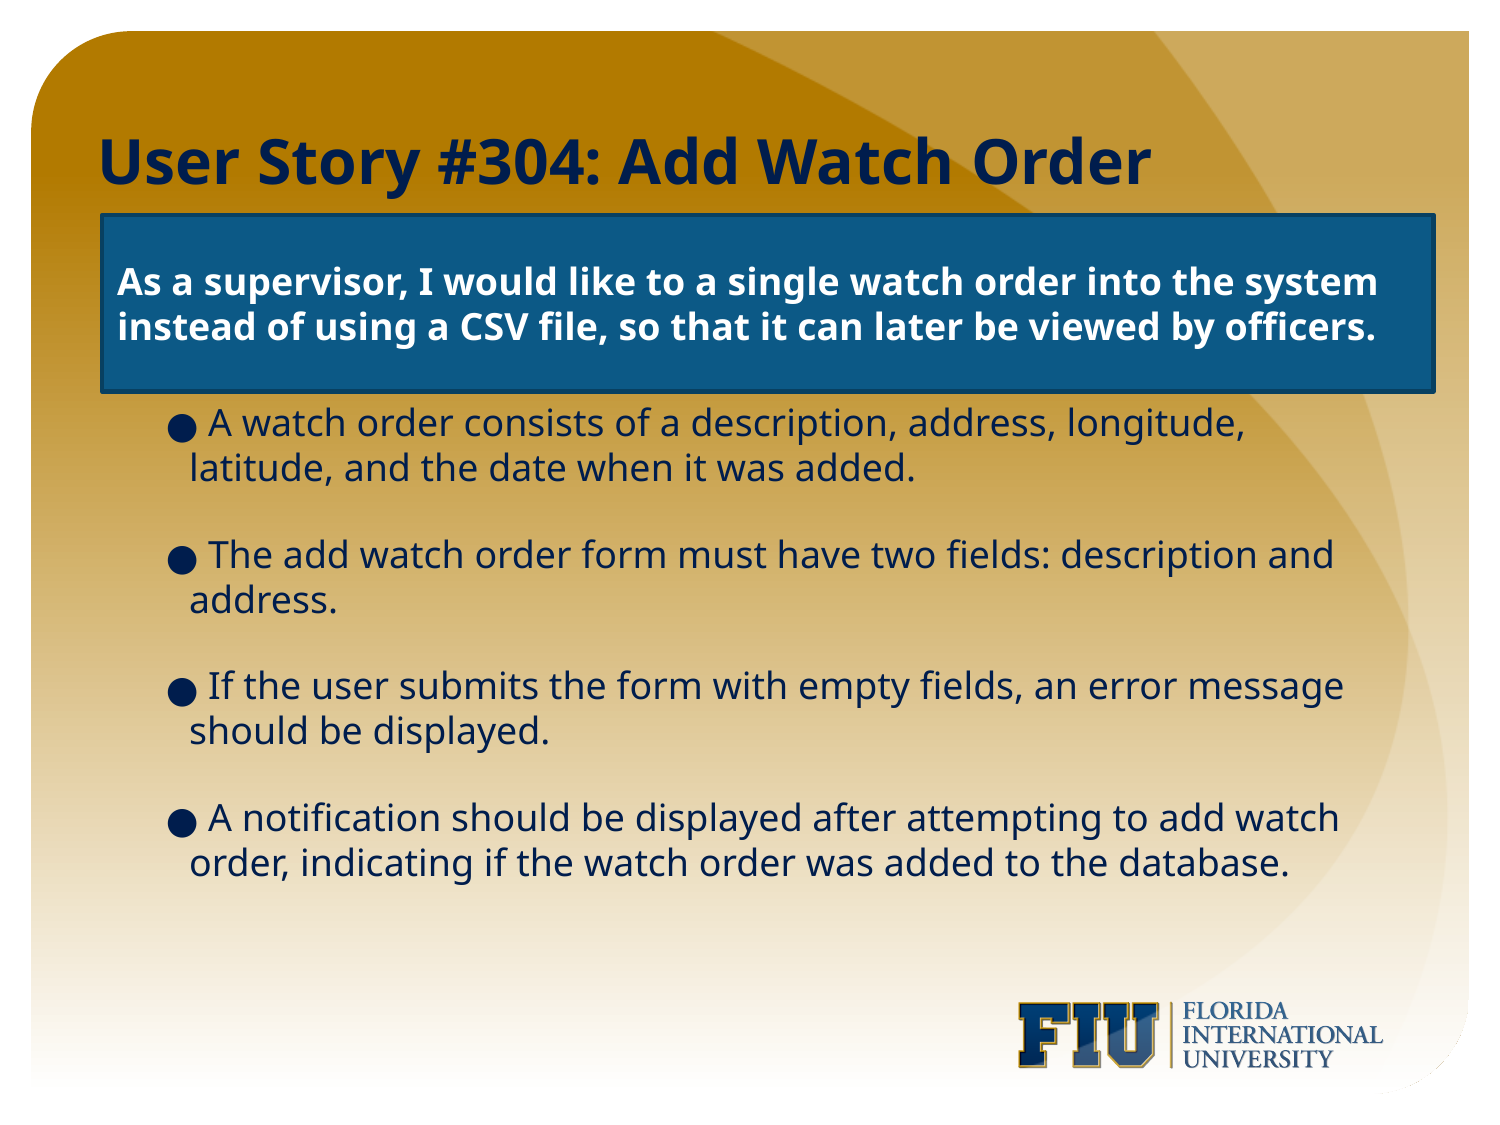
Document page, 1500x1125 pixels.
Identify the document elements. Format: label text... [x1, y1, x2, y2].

list A watch order consists of a description, address, longitude, latitude, and the date when it was added. The add watch order form must have two fields: description and address. If the user submits the form with empty fields, an error message should be displayed. A notification should be displayed after attempting to add watch order, indicating if the watch order was added to the database. [127, 392, 1372, 1064]
picture [24, 30, 1473, 1094]
text_box As a supervisor, I would like to a single watch order into the system instead of using a CSV file, so that it can later be viewed by officers. [102, 214, 1434, 392]
title User Story #304: Add Watch Order [82, 62, 1455, 205]
